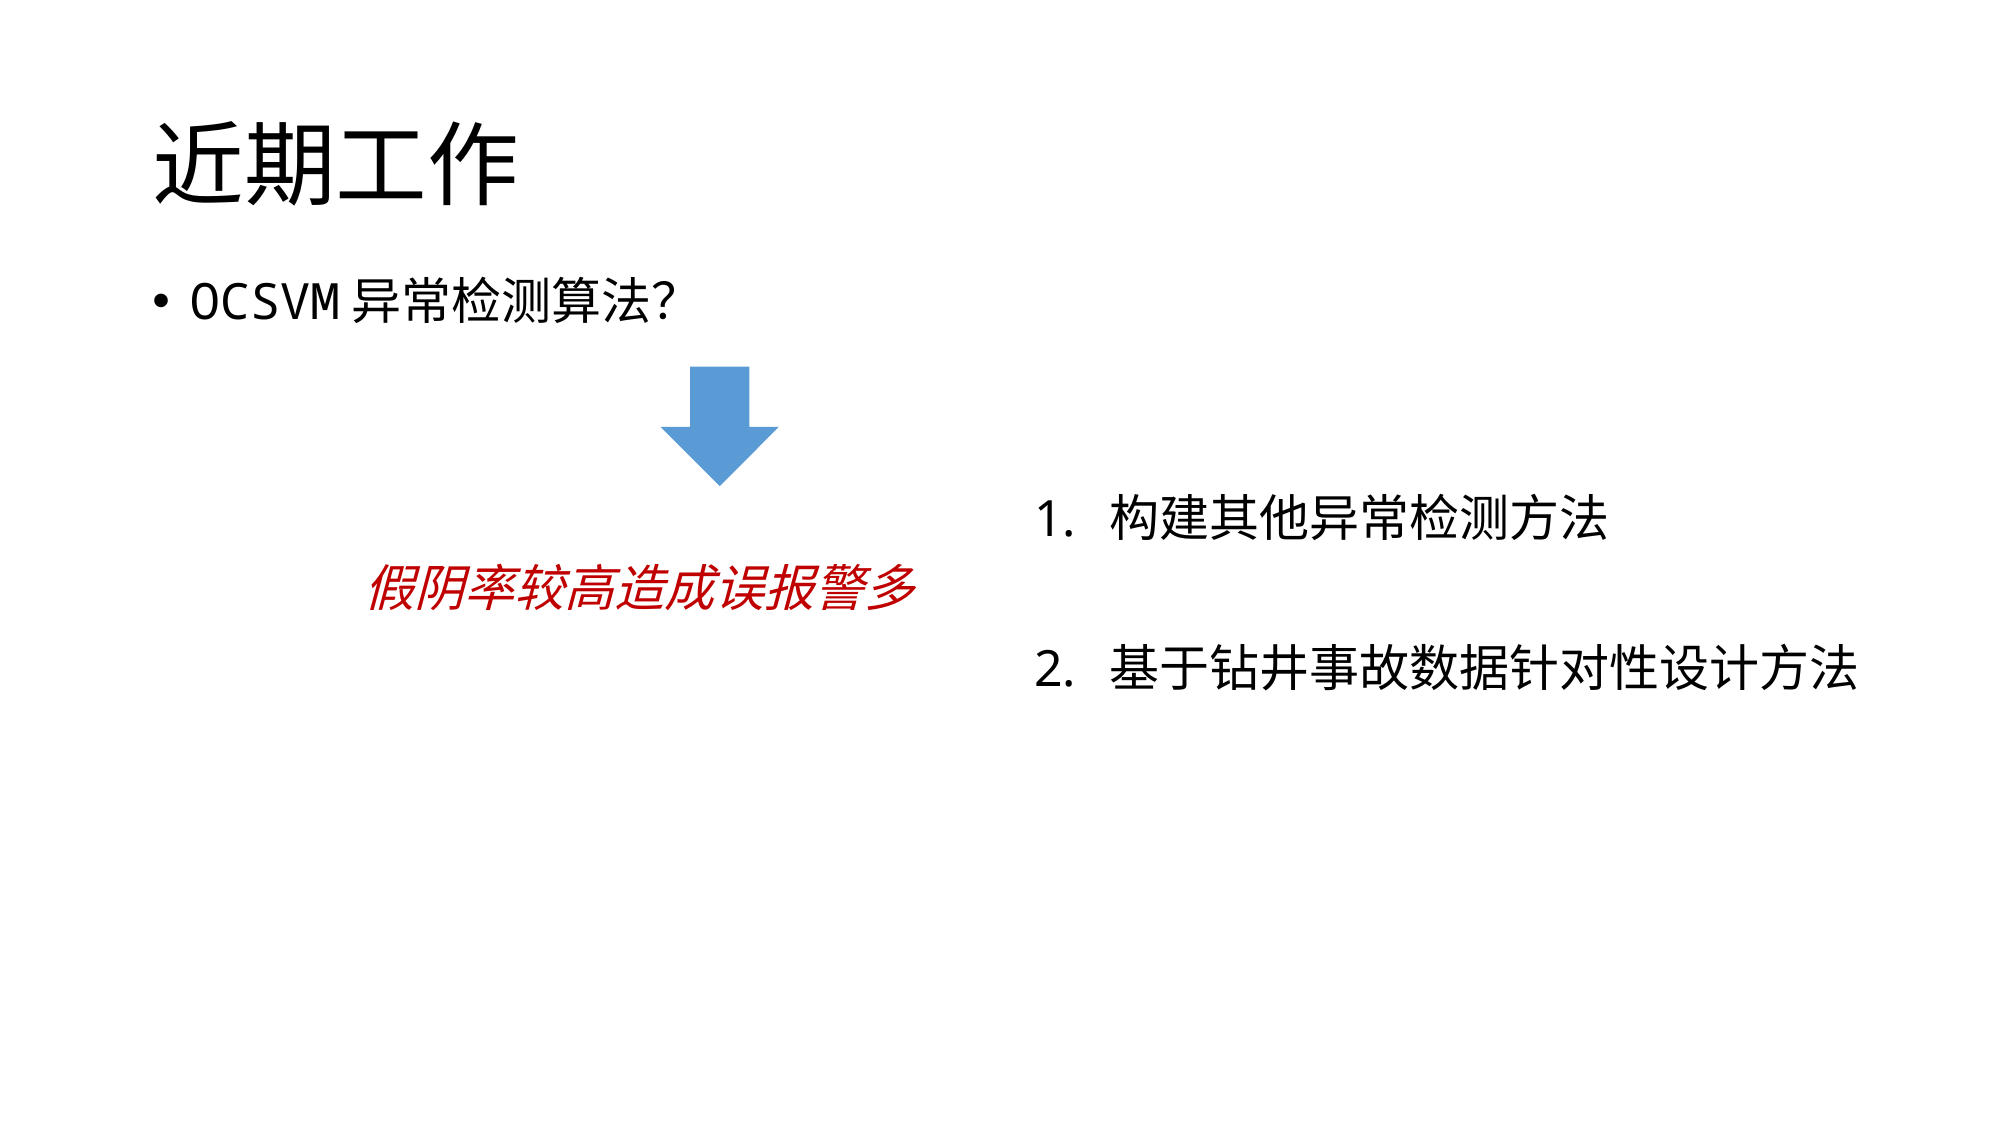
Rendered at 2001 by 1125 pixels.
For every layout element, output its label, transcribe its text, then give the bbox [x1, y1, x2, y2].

text_box 假阴率较高造成误报警多 [349, 516, 972, 665]
text_box [658, 365, 782, 488]
list OCSVM异常检测算法？ [137, 268, 1852, 355]
text_box 构建其他异常检测方法 基于钻井事故数据针对性设计方法 [1019, 486, 2000, 881]
title 近期工作 [137, 59, 1863, 278]
